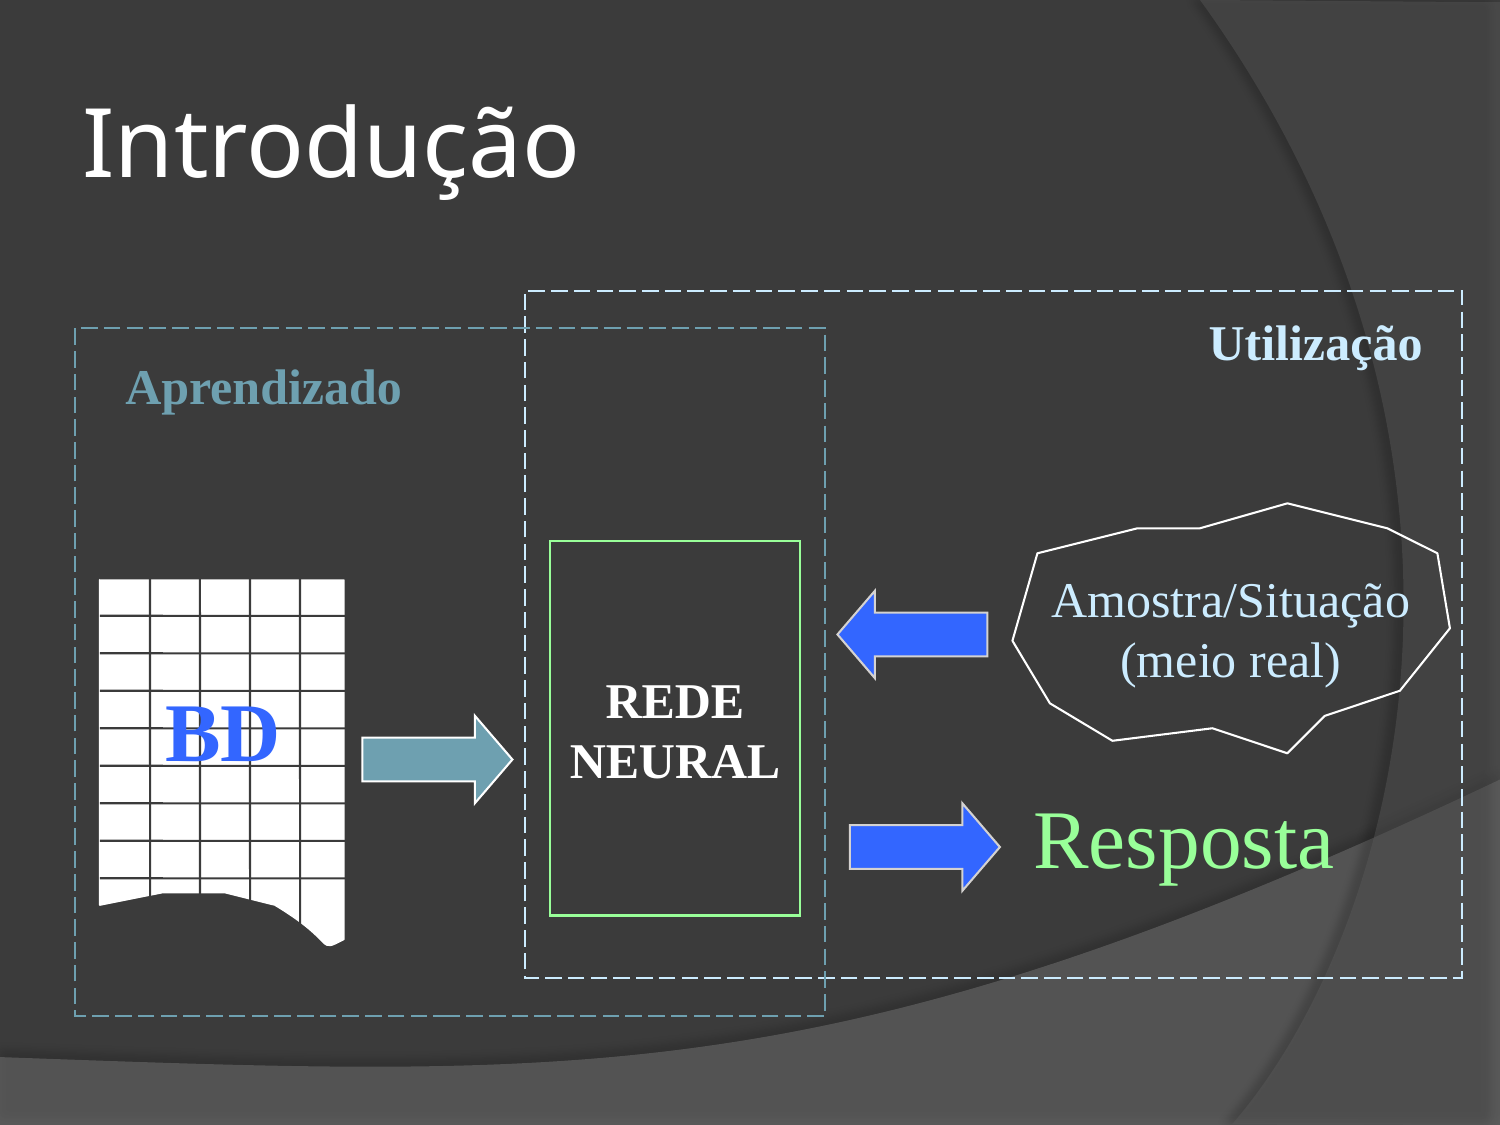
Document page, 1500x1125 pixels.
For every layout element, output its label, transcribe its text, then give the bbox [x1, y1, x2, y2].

title Introdução [75, 45, 1300, 233]
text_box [74, 327, 826, 1016]
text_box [524, 290, 1463, 979]
text_box Glorot Contorna o problema do desaparecimento do gradiente [524, 326, 829, 979]
